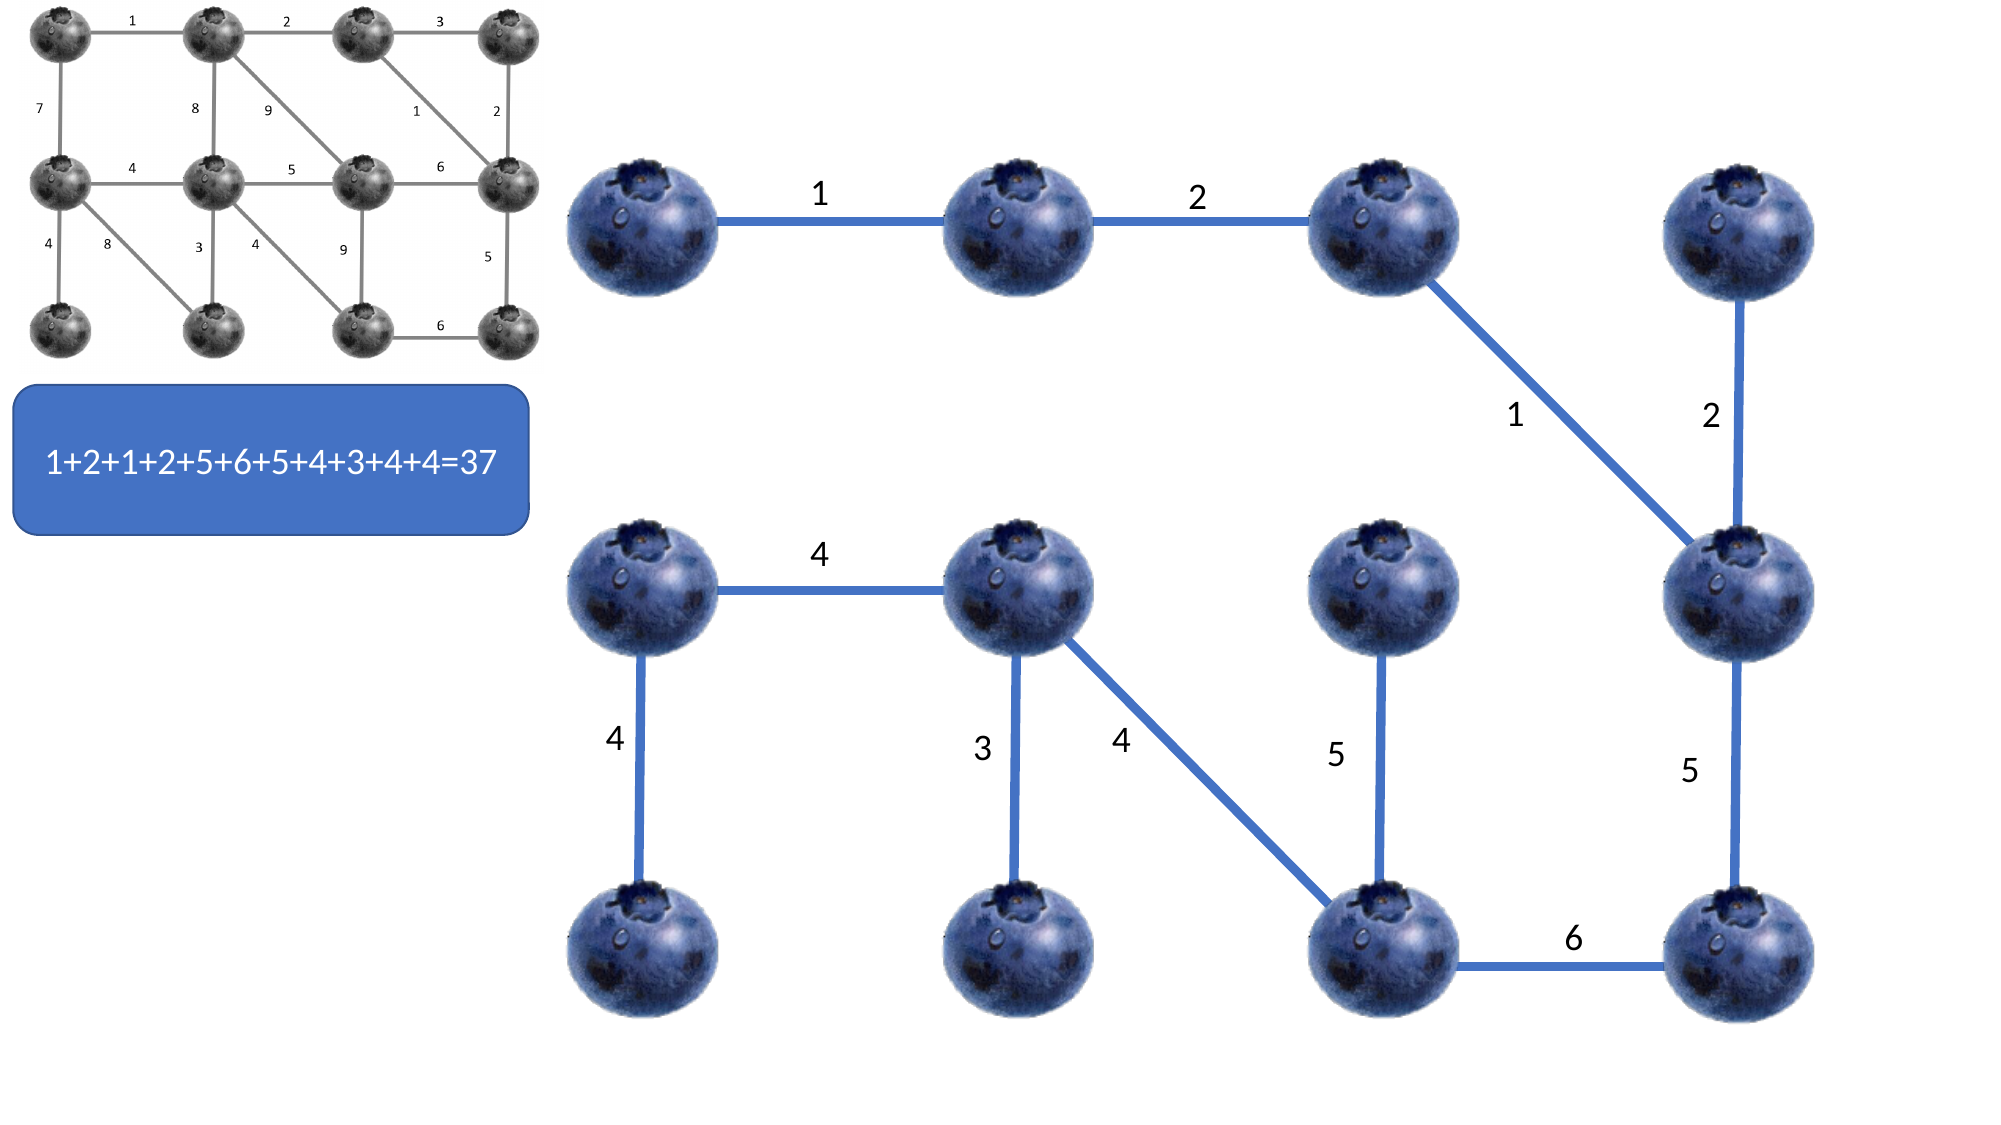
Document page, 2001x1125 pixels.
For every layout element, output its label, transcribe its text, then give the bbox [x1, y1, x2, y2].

text_box 3 [951, 715, 1012, 776]
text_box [1736, 313, 1741, 502]
text_box 1 [788, 160, 851, 221]
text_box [1019, 591, 1376, 952]
picture [932, 135, 1120, 307]
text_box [1378, 668, 1383, 857]
picture [557, 496, 745, 668]
picture [1653, 502, 1841, 674]
picture [932, 857, 1120, 1029]
picture [932, 496, 1120, 668]
picture [1297, 135, 1485, 307]
text_box 1+2+1+2+5+6+5+4+3+4+4=37 [12, 383, 530, 536]
text_box 4 [788, 521, 851, 581]
picture [1653, 862, 1841, 1034]
picture [1297, 857, 1485, 1029]
text_box 5 [1659, 738, 1721, 798]
text_box 2 [1166, 164, 1229, 221]
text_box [1733, 674, 1738, 862]
picture [1653, 141, 1841, 313]
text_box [1377, 229, 1736, 595]
picture [1297, 496, 1485, 668]
text_box 4 [642, 705, 646, 766]
text_box 4 [584, 705, 637, 766]
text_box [637, 668, 642, 857]
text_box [1012, 668, 1017, 857]
text_box 6 [1543, 905, 1605, 966]
picture [557, 857, 745, 1029]
picture [19, 0, 544, 374]
picture [557, 135, 745, 307]
